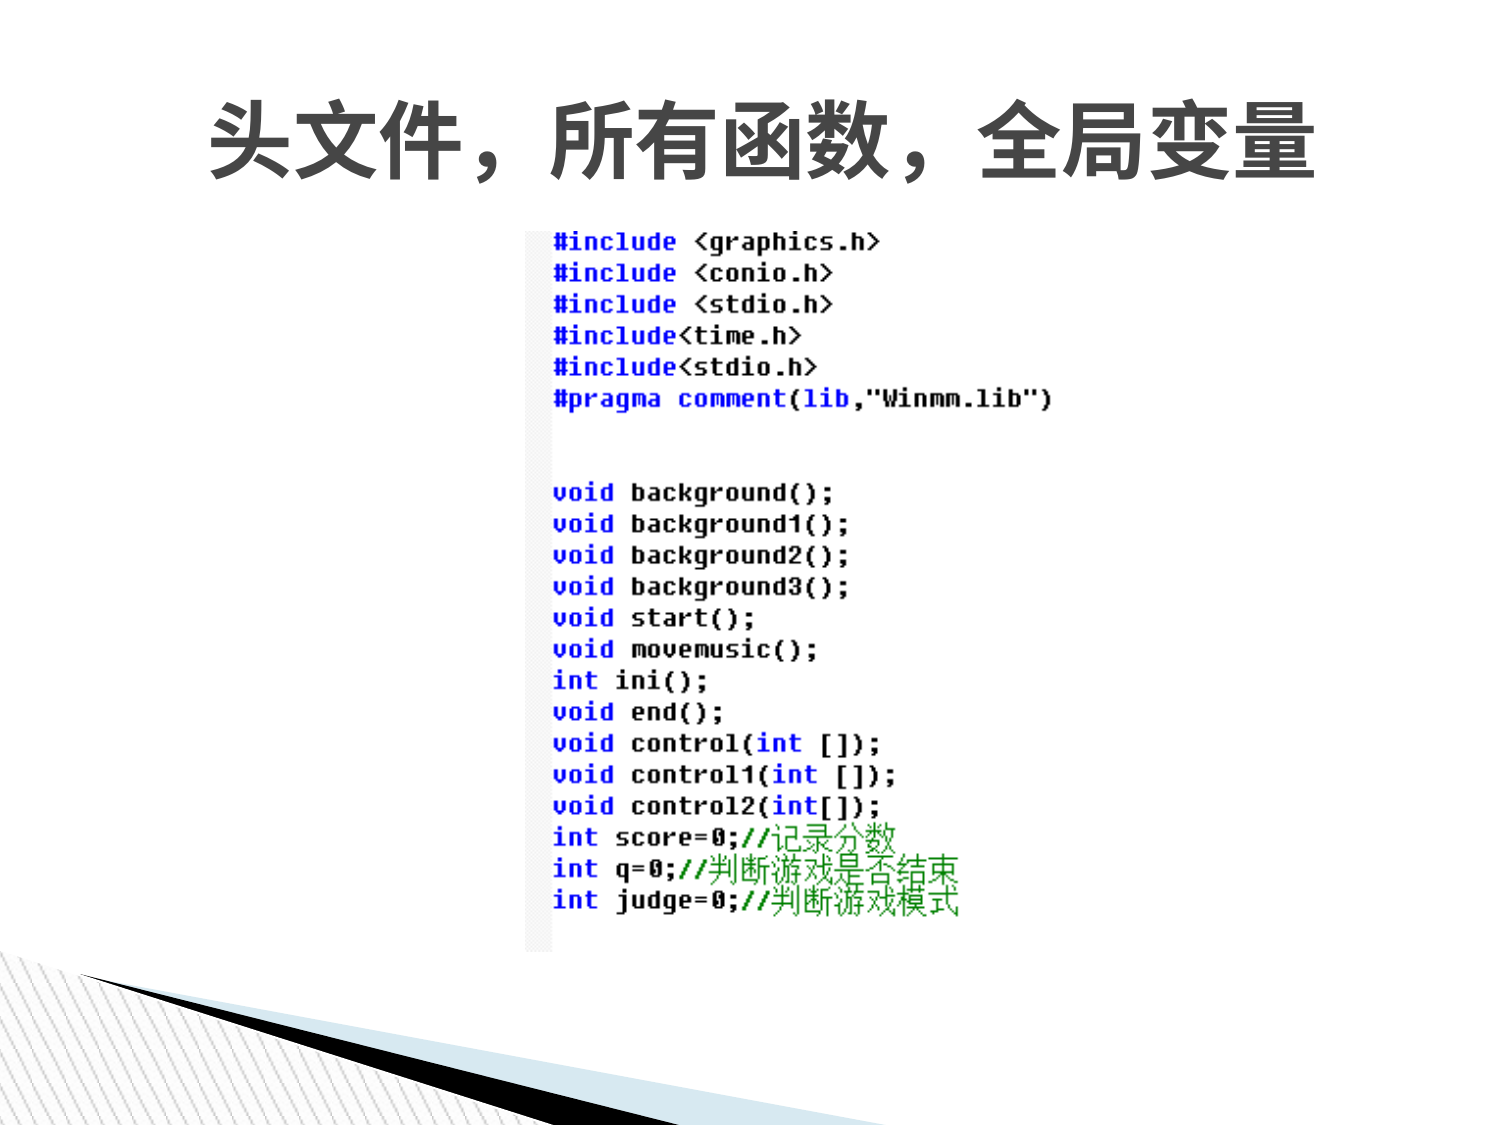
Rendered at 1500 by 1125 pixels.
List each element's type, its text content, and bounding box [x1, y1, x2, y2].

title 头文件，所有函数，全局变量 [74, 44, 1426, 233]
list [525, 231, 1121, 952]
